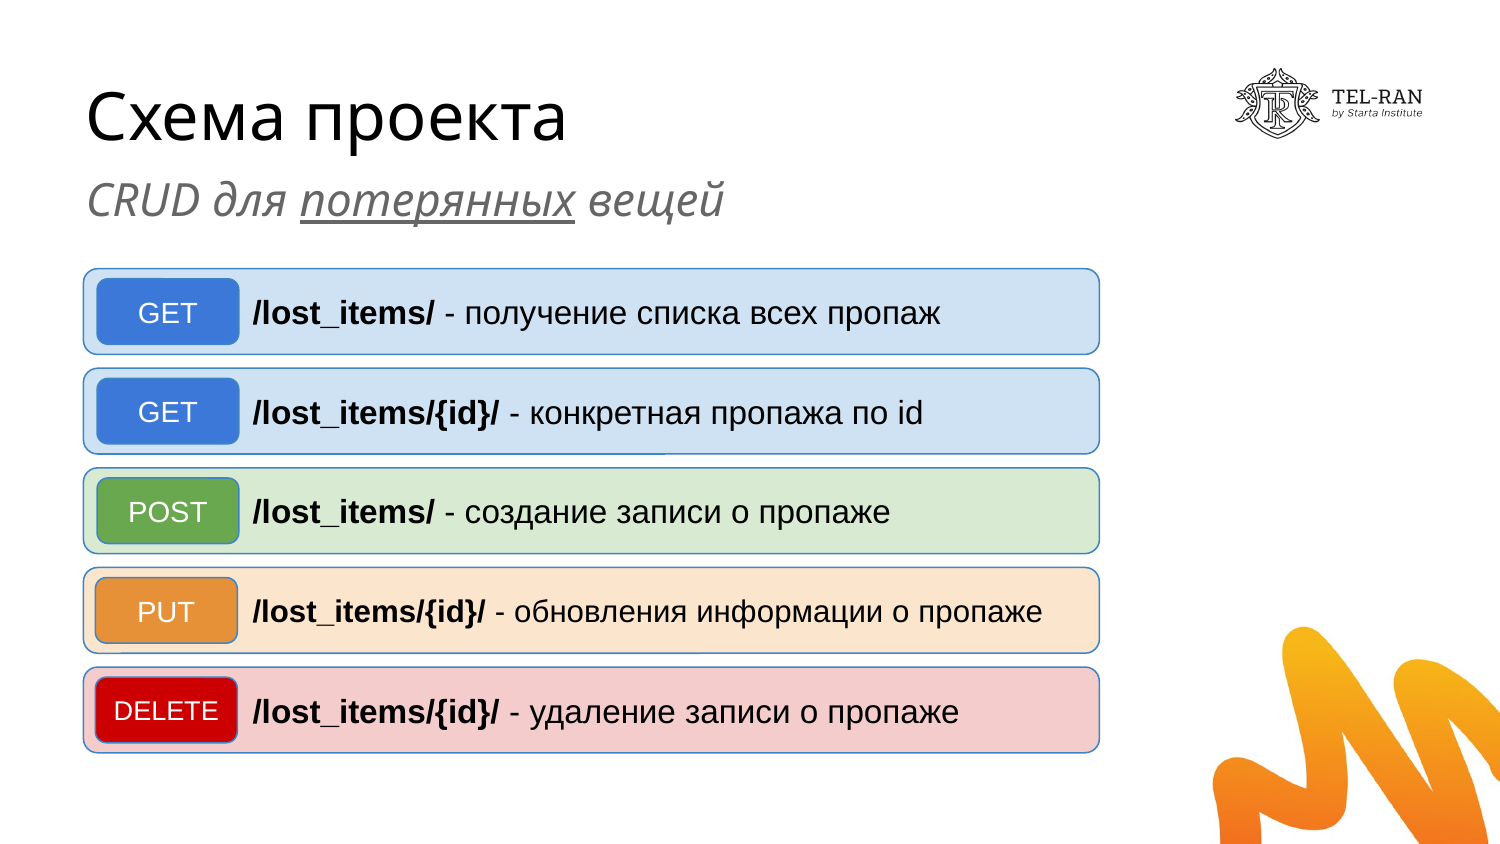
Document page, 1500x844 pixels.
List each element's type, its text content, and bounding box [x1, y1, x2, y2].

subtitle CRUD для потерянных вещей [70, 155, 1237, 676]
picture [1211, 625, 1500, 844]
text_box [83, 268, 1100, 355]
title Схема проекта [70, 59, 1237, 155]
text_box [83, 367, 1100, 455]
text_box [83, 467, 1100, 554]
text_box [83, 666, 1100, 754]
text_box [83, 567, 1100, 654]
picture [1237, 68, 1422, 139]
